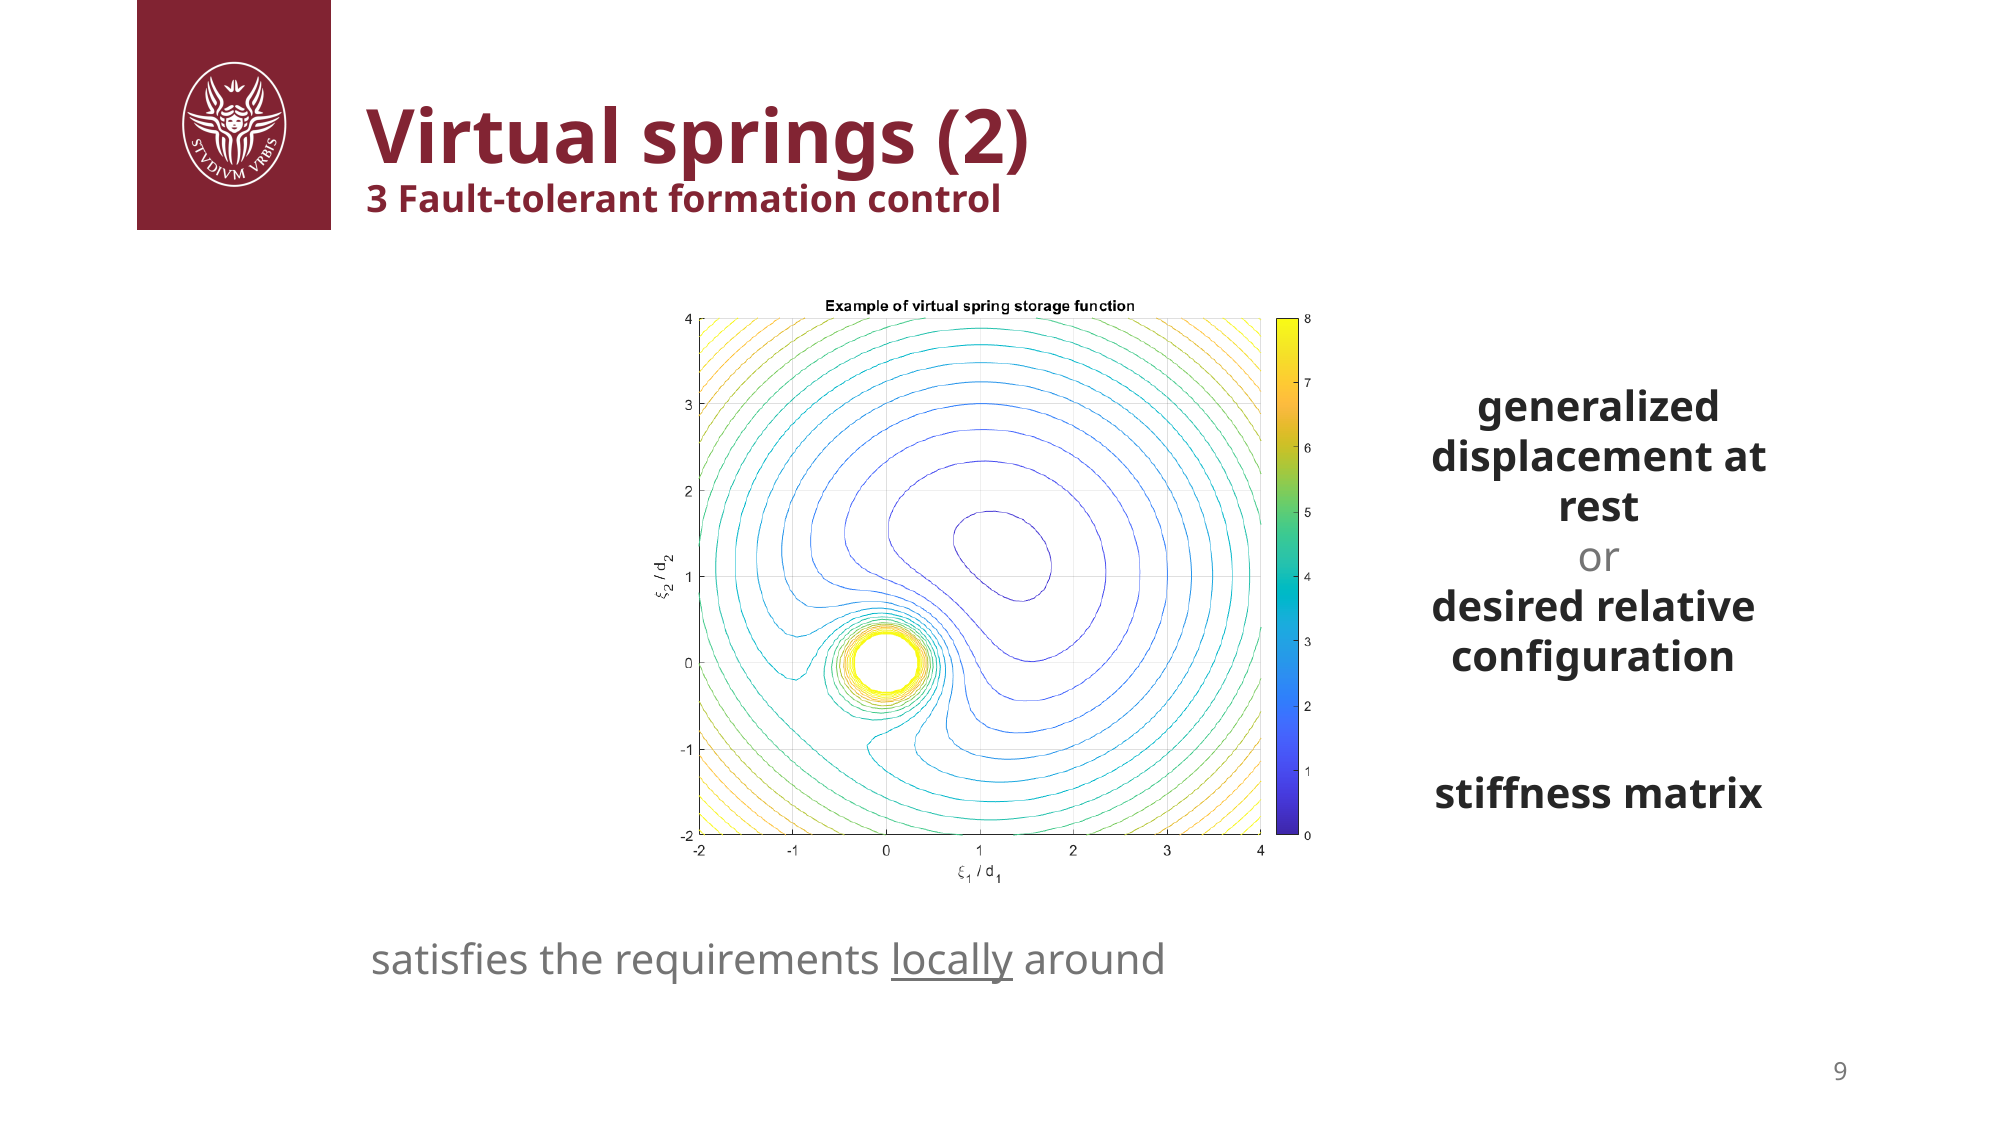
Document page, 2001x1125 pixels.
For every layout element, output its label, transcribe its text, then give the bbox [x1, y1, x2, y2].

title Virtual springs (2) 3 Fault-tolerant formation control [351, 0, 1884, 228]
picture [603, 270, 1397, 905]
slide_number 9 [1412, 1042, 1863, 1103]
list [136, 0, 331, 230]
